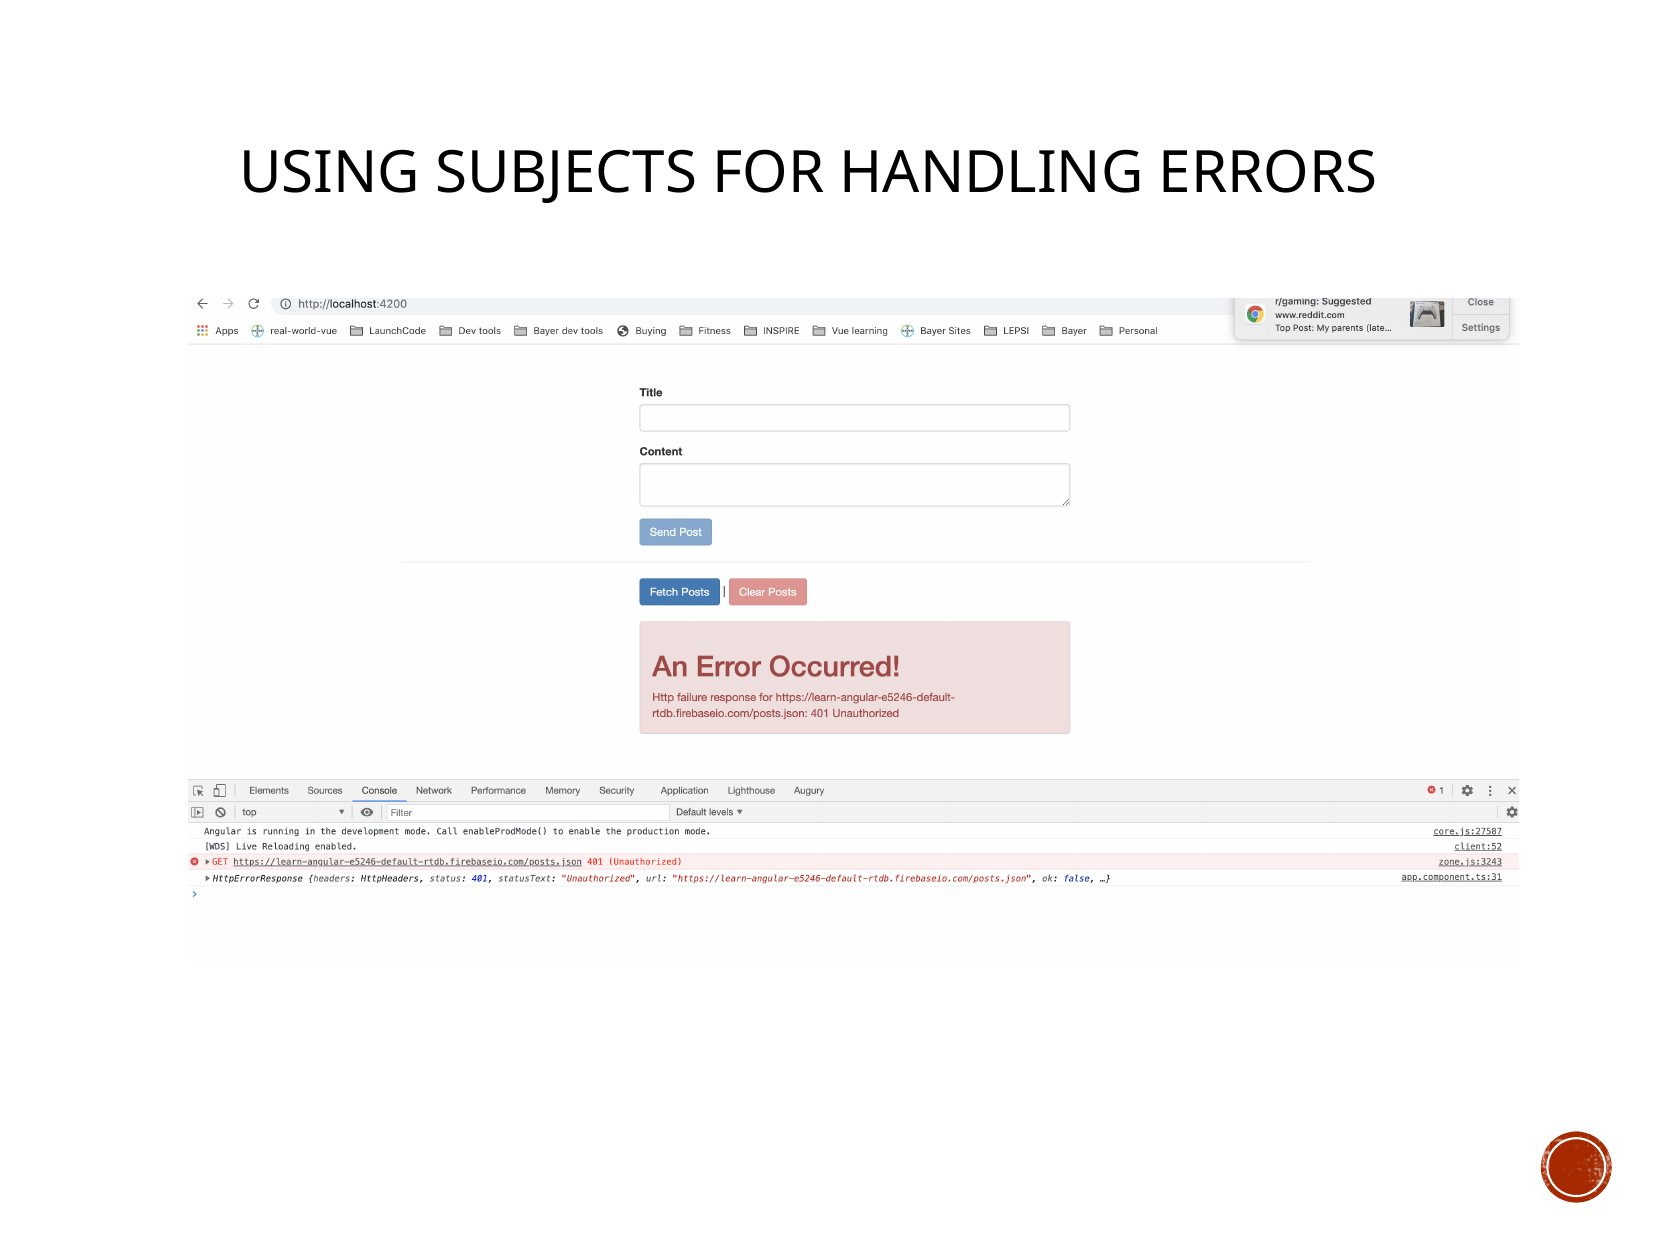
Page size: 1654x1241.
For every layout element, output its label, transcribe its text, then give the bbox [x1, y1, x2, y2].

title USING SUBJECTS FOR HANDLING ERRORS [224, 66, 1495, 282]
picture [188, 298, 1519, 965]
